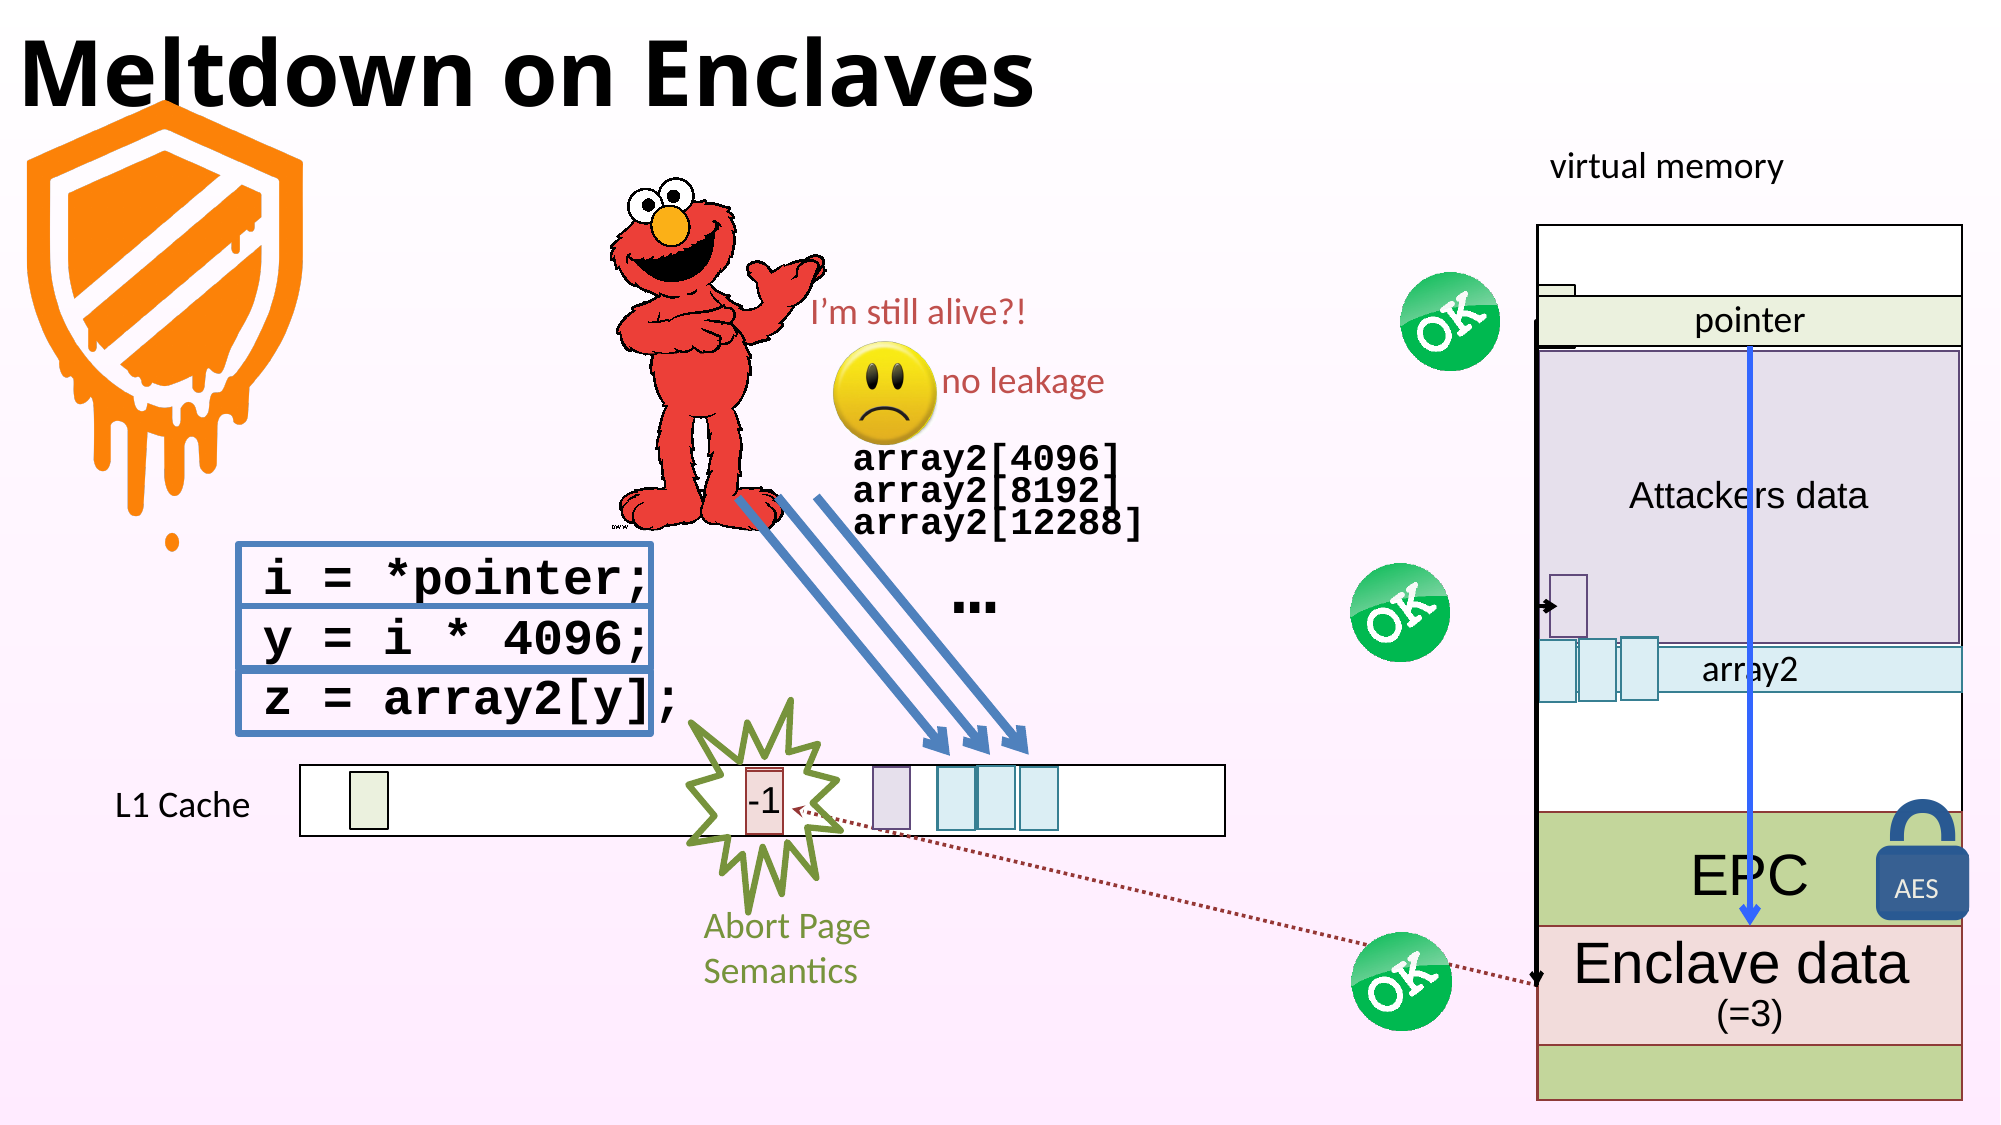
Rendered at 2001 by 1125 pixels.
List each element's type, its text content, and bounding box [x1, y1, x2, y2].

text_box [791, 808, 1537, 986]
text_box Abort Page Semantics [688, 893, 895, 998]
text_box EPC [1558, 811, 1748, 925]
text_box [350, 772, 388, 830]
picture [26, 100, 303, 567]
picture [610, 177, 827, 531]
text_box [1847, 799, 1971, 922]
text_box no leakage [942, 339, 1323, 409]
text_box EPC [1752, 811, 1963, 925]
text_box [807, 764, 1226, 808]
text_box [1537, 296, 1963, 692]
text_box [1753, 693, 1963, 811]
text_box [688, 722, 838, 893]
text_box [238, 671, 651, 734]
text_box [816, 496, 1029, 755]
picture [1400, 271, 1500, 372]
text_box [777, 496, 816, 755]
text_box [1558, 692, 1577, 703]
picture [1350, 562, 1451, 662]
text_box [238, 606, 651, 669]
text_box array2[4096] [837, 425, 1138, 457]
text_box [299, 764, 720, 837]
text_box [1558, 693, 1747, 811]
text_box [1536, 224, 1963, 295]
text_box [1537, 606, 1558, 986]
text_box [1620, 692, 1659, 701]
text_box EPC [1536, 1046, 1963, 1101]
text_box [1578, 692, 1617, 702]
text_box [1537, 285, 1575, 295]
text_box i = *pointer; y = i * 4096; z = array2[y]; [248, 536, 698, 732]
text_box I’m still alive?! [827, 271, 1192, 340]
picture [828, 336, 942, 450]
text_box [976, 765, 1016, 808]
text_box L1 Cache [100, 772, 266, 832]
text_box [936, 766, 976, 808]
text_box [737, 497, 950, 756]
text_box [238, 543, 651, 606]
picture [1351, 931, 1452, 1032]
text_box [872, 766, 911, 808]
text_box [1019, 766, 1059, 808]
text_box array2[12288] [838, 490, 1161, 550]
text_box Enclave data (=3) [1536, 925, 1963, 1046]
text_box array2[8192] [837, 457, 1138, 496]
text_box virtual memory [1534, 124, 1977, 194]
title Meltdown on Enclaves [2, 12, 1978, 141]
